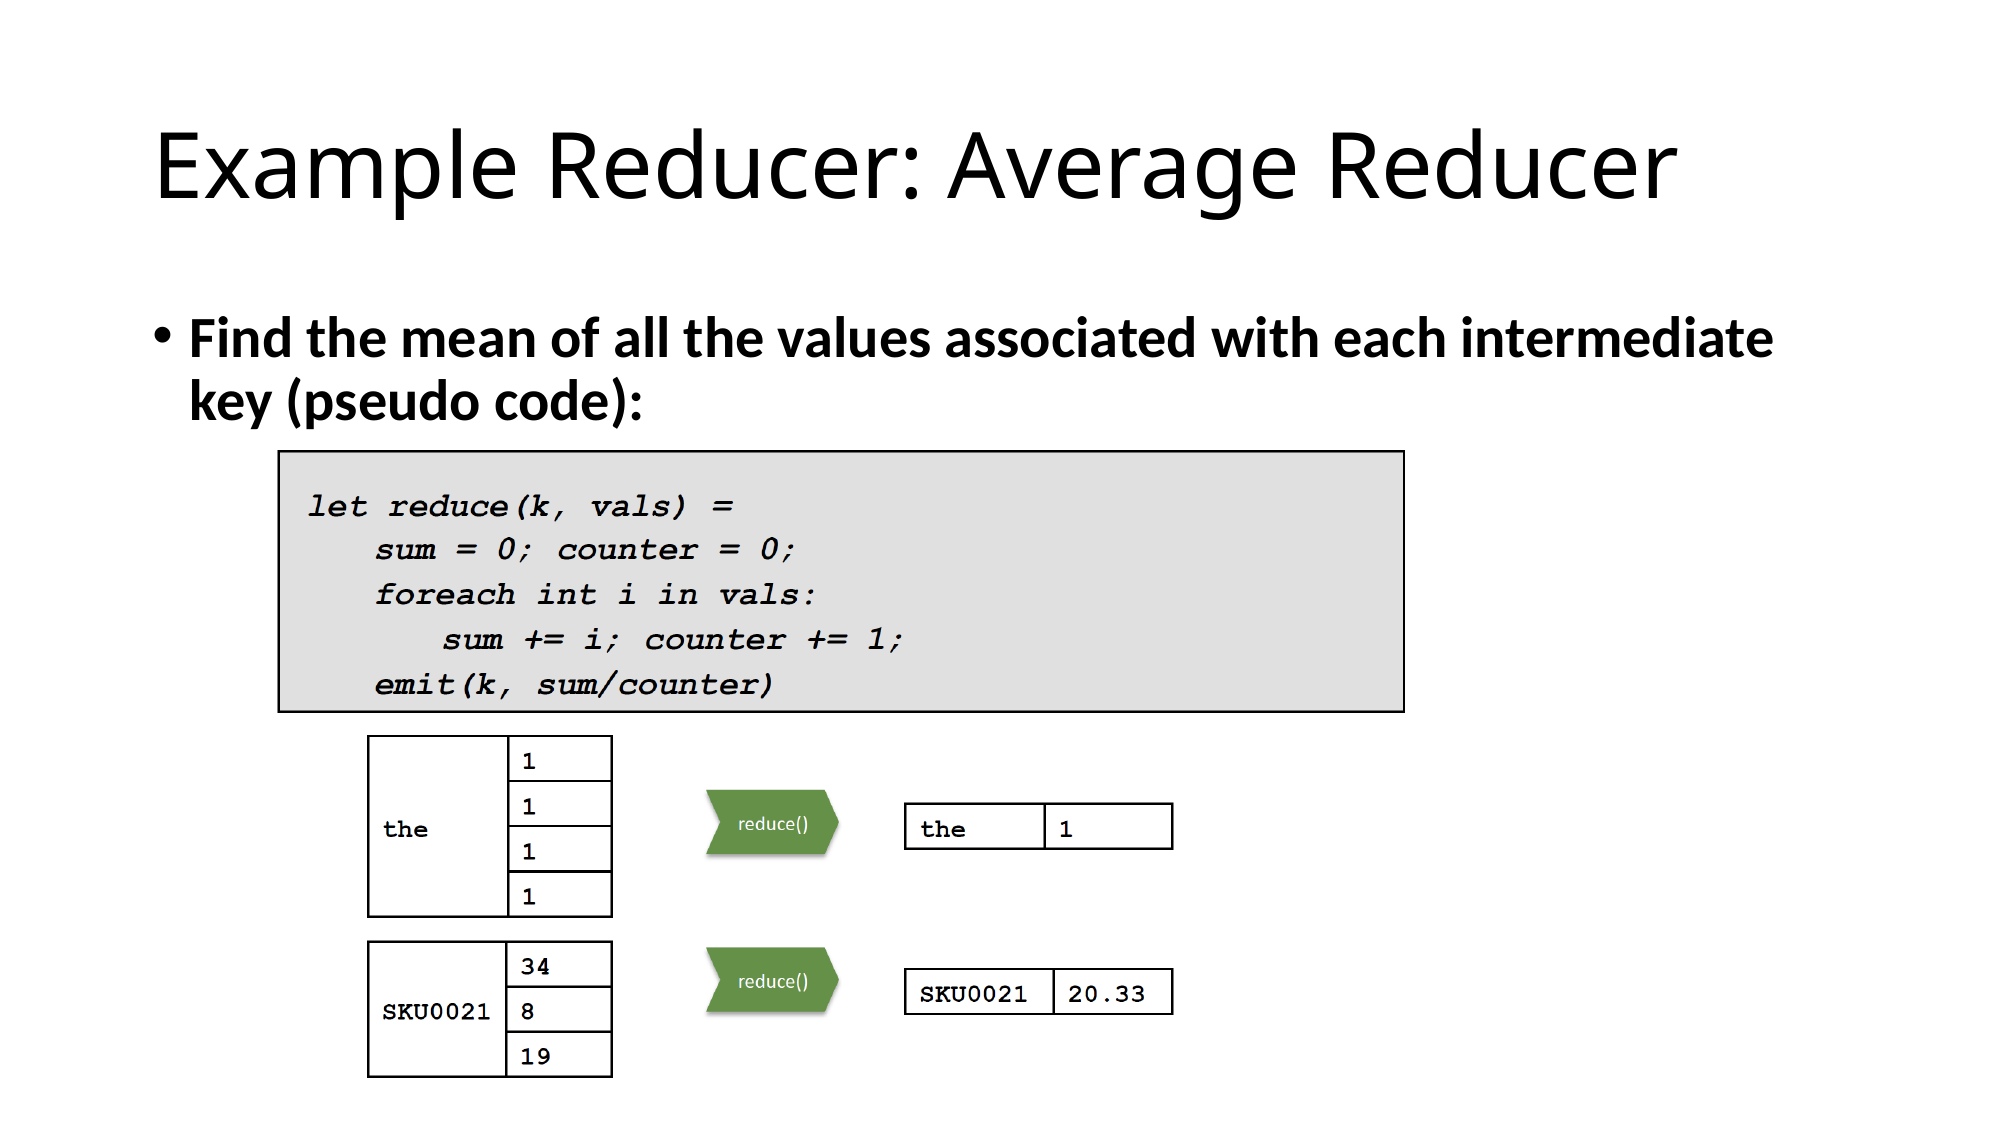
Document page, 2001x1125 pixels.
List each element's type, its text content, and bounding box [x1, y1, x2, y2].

picture [271, 445, 1420, 1082]
title Example Reducer: Average Reducer [137, 59, 1863, 278]
list Find the mean of all the values associated with each intermediate key (pseudo code): [137, 299, 1863, 1014]
